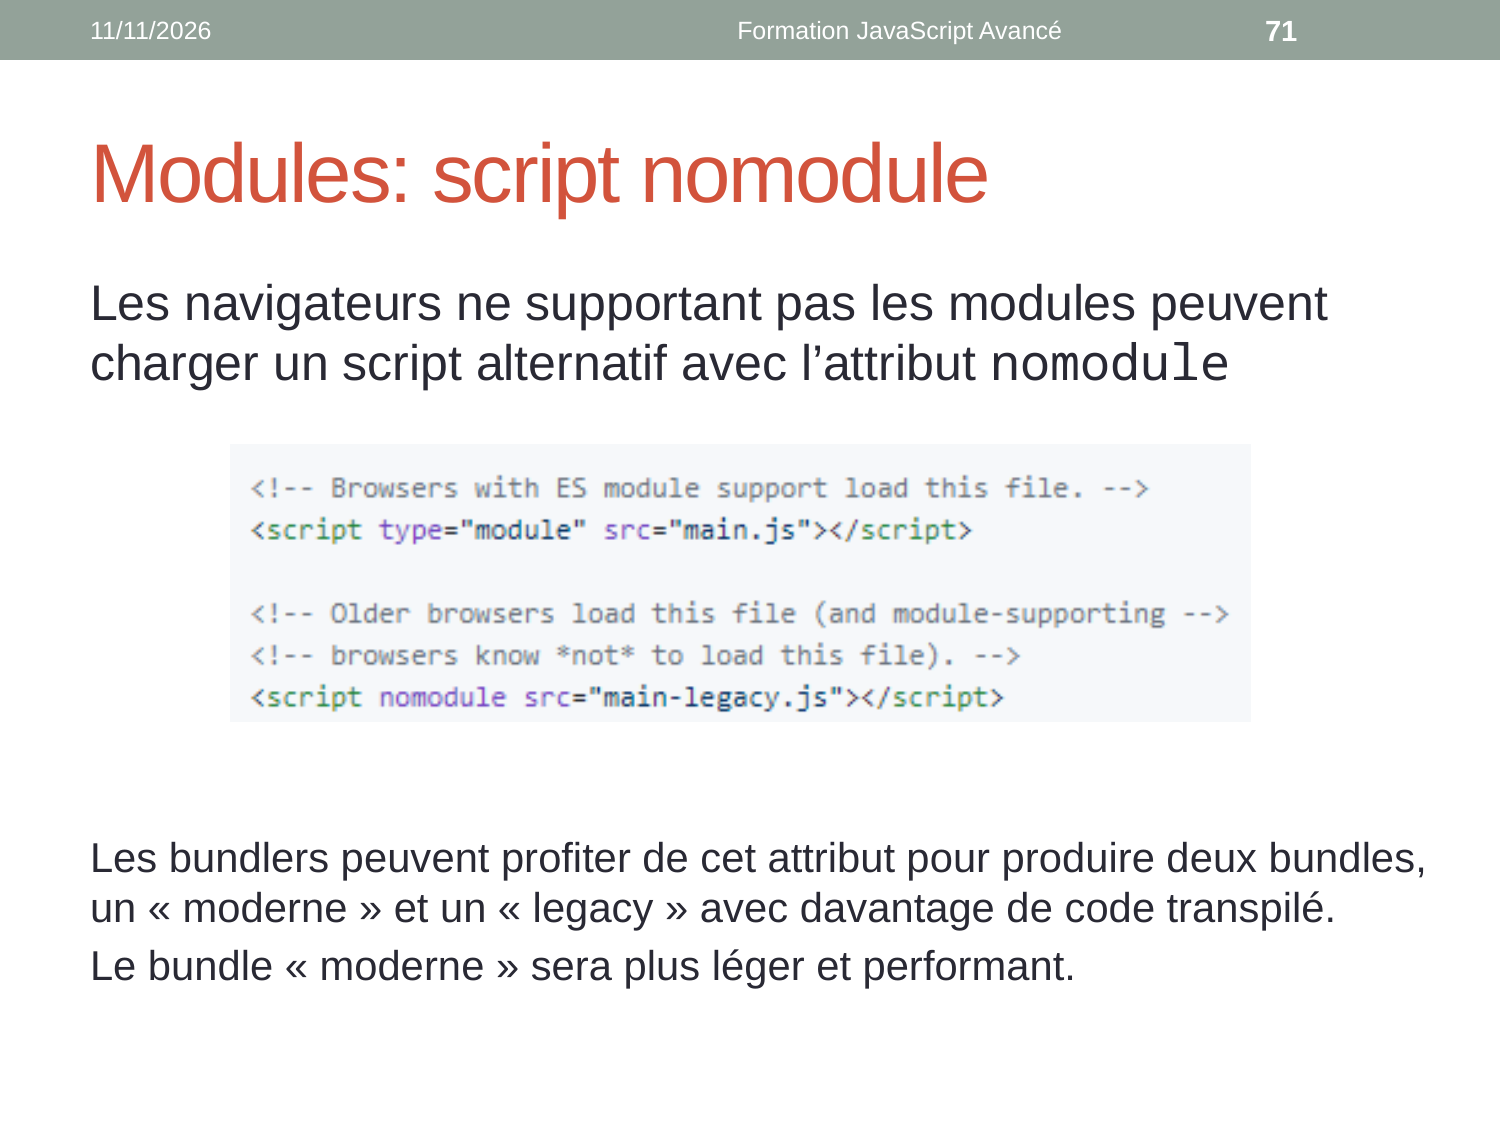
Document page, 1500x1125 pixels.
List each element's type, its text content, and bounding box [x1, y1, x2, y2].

picture [229, 444, 1252, 722]
title Modules: script nomodule [75, 87, 1425, 250]
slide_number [75, 3, 550, 57]
footer Formation JavaScript Avancé [562, 3, 1238, 57]
slide_number 71 [1250, 3, 1425, 57]
list Les navigateurs ne supportant pas les modules peuvent charger un script alternatif avec l’attribut nomodule Les bundlers peuvent profiter de cet attribut pour produire deux bundles, un « moderne » et un « legacy » avec davantage de code transpilé. Le bundle « moderne » sera plus léger et performant. [75, 262, 1471, 1063]
